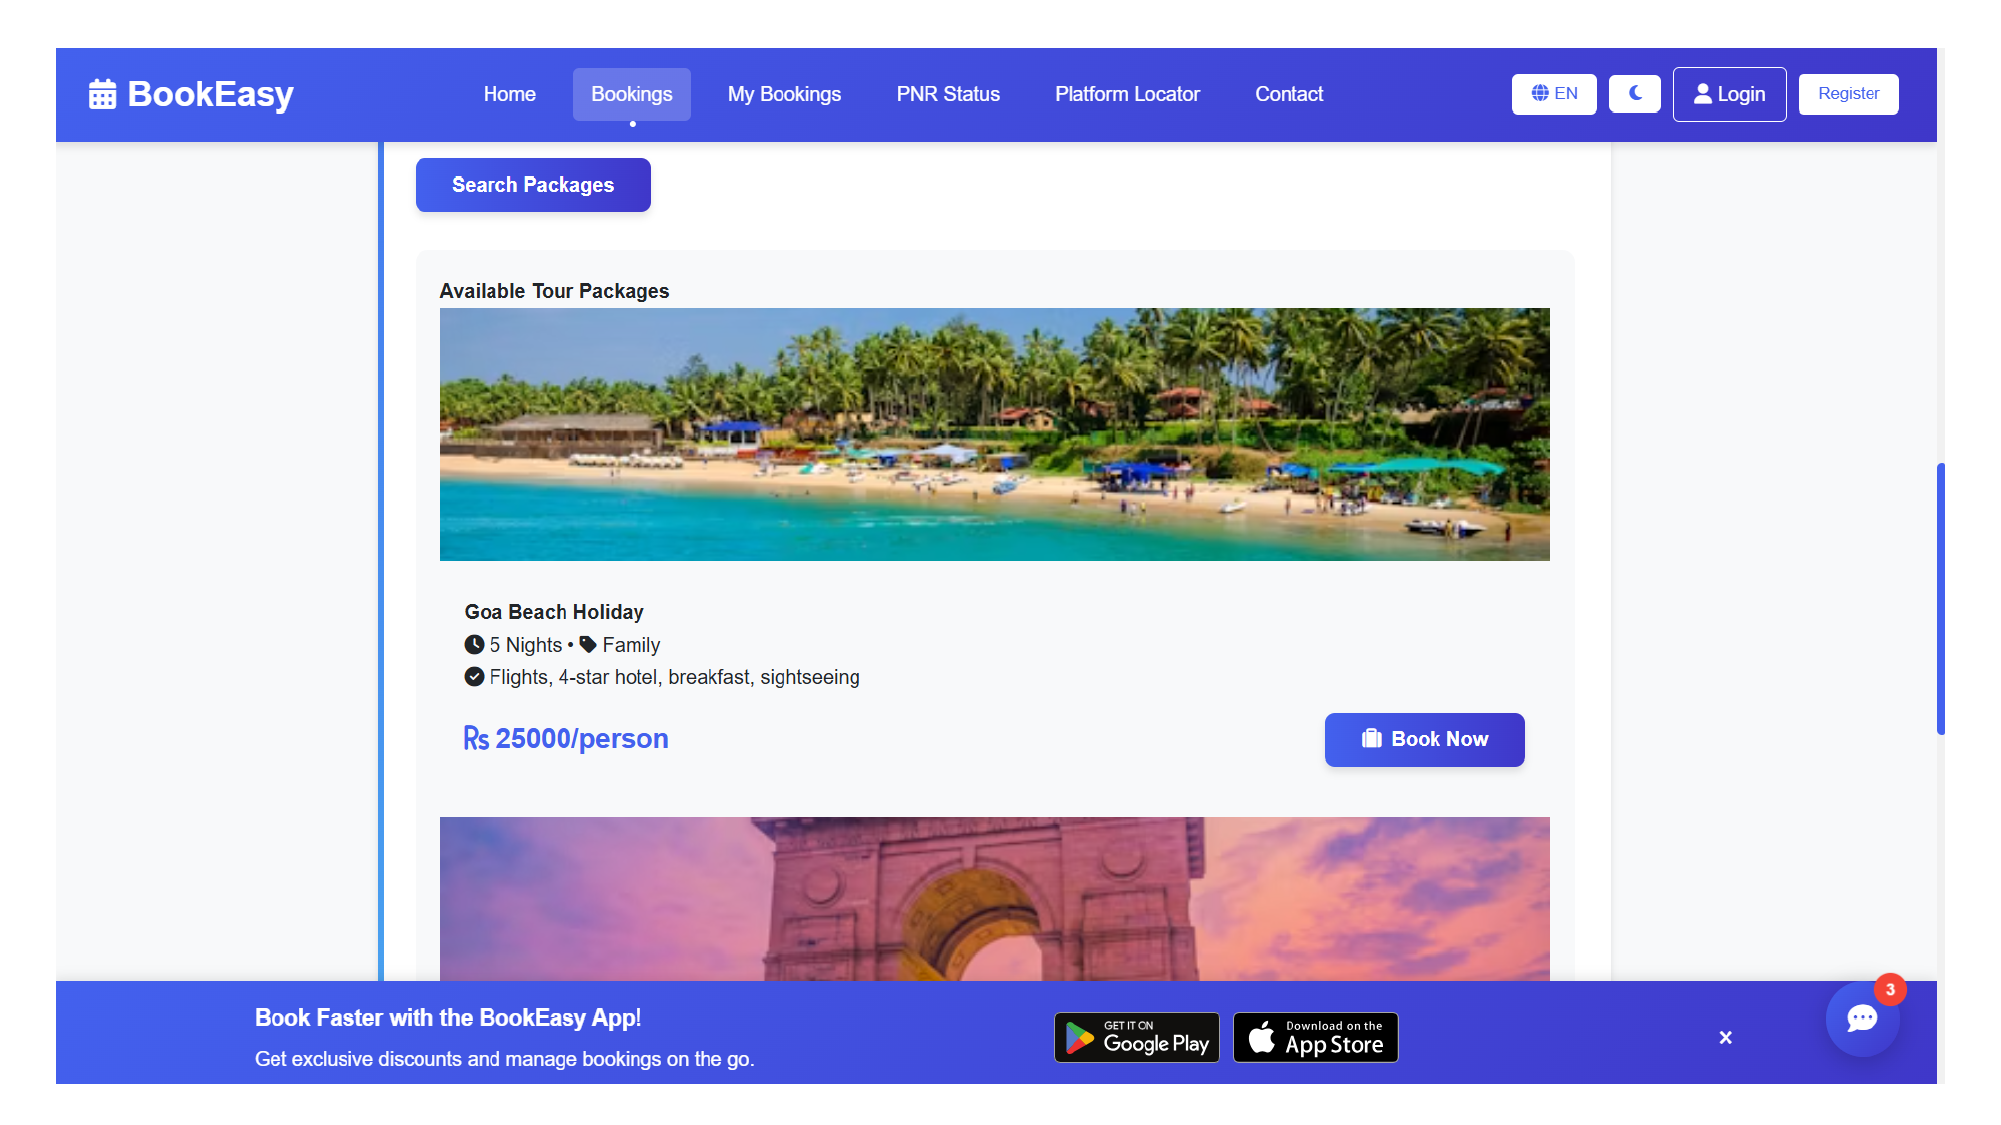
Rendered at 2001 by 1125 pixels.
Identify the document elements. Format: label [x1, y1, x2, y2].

list [56, 48, 1945, 1084]
